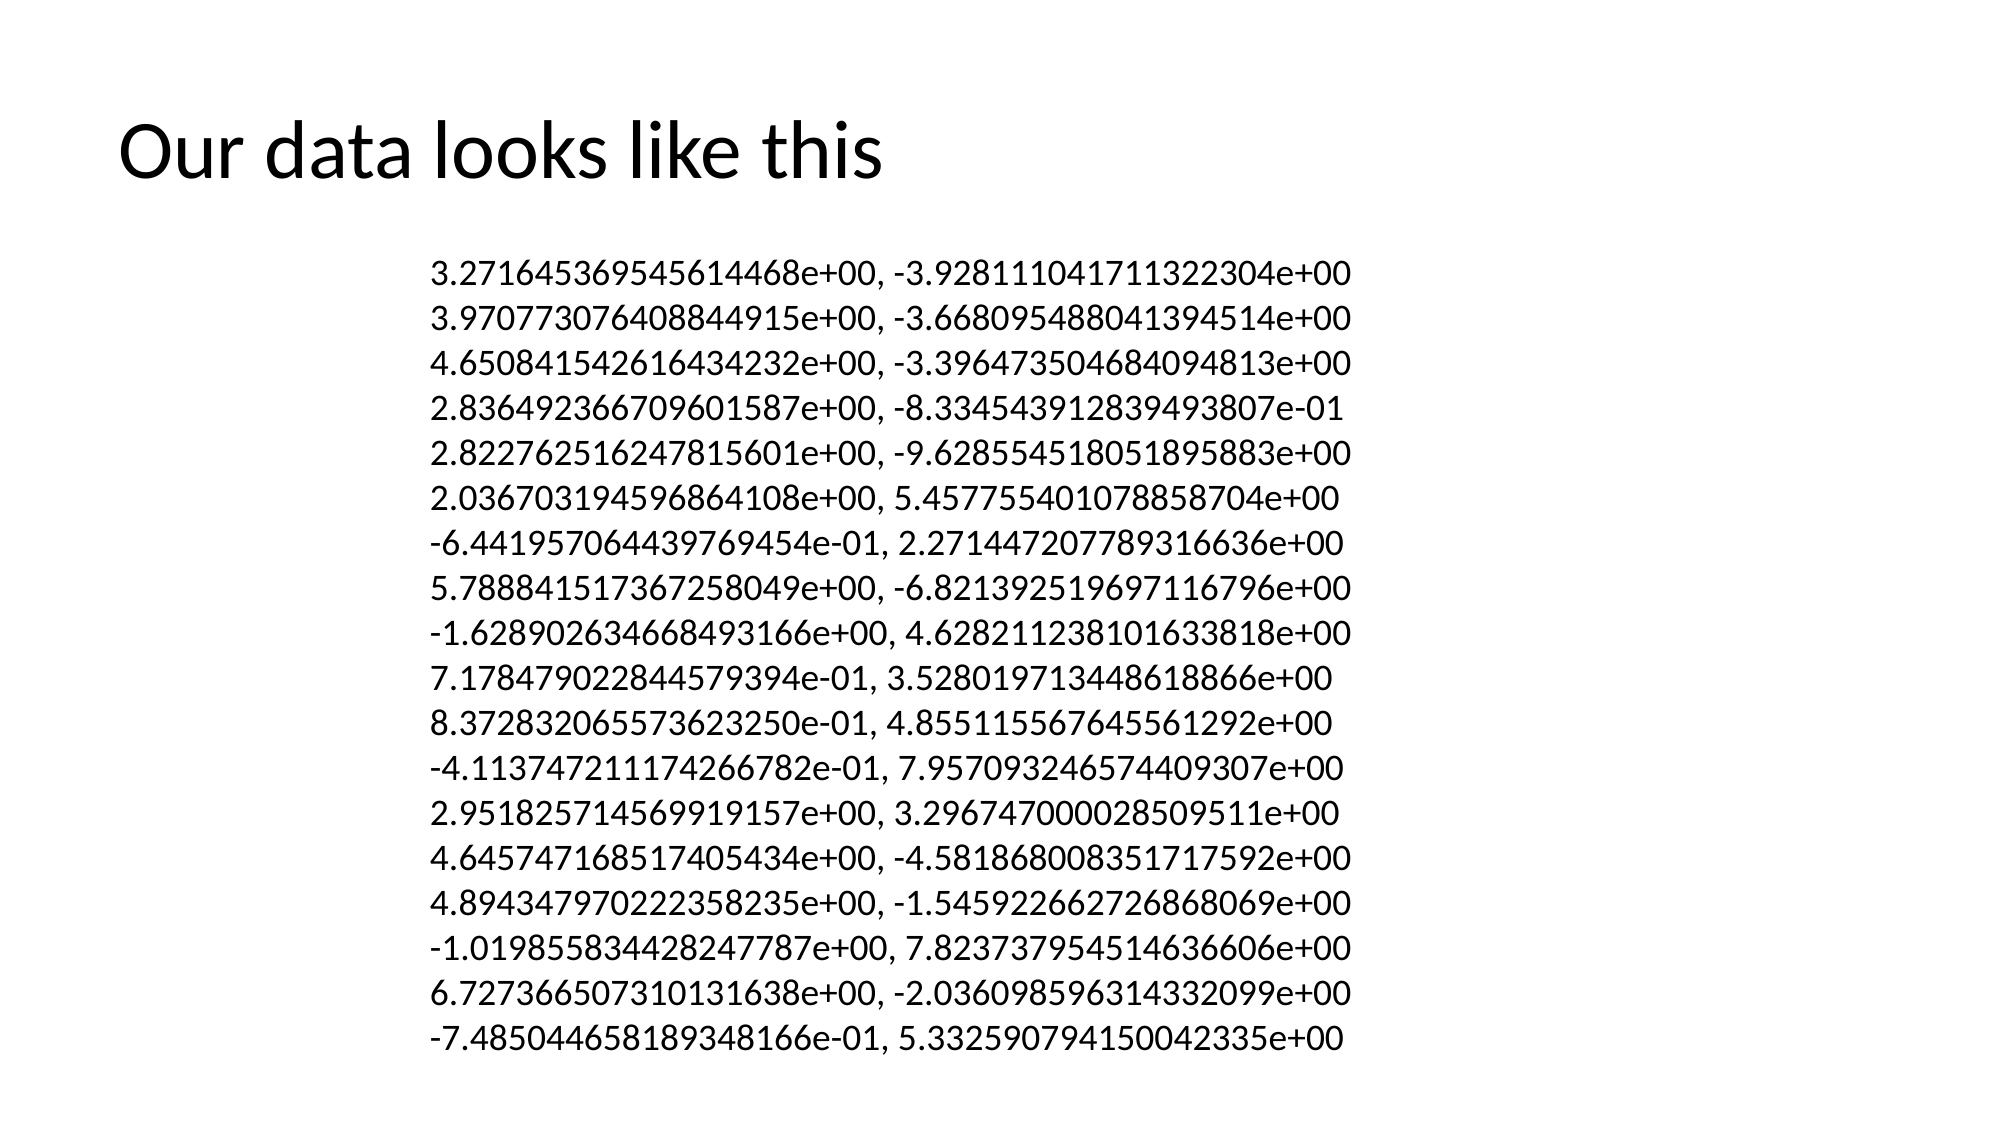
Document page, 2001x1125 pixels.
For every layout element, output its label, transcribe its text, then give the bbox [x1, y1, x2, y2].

text_box 3.271645369545614468e+00, -3.928111041711322304e+00 3.970773076408844915e+00, -3.668095488041394514e+00 4.650841542616434232e+00, -3.396473504684094813e+00 2.836492366709601587e+00, -8.334543912839493807e-01 2.822762516247815601e+00, -9.628554518051895883e+00 2.036703194596864108e+00, 5.457755401078858704e+00 -6.441957064439769454e-01, 2.271447207789316636e+00 5.788841517367258049e+00, -6.821392519697116796e+00 -1.628902634668493166e+00, 4.628211238101633818e+00 7.178479022844579394e-01, 3.528019713448618866e+00 8.372832065573623250e-01, 4.855115567645561292e+00 -4.113747211174266782e-01, 7.957093246574409307e+00 2.951825714569919157e+00, 3.296747000028509511e+00 4.645747168517405434e+00, -4.581868008351717592e+00 4.894347970222358235e+00, -1.545922662726868069e+00 -1.019855834428247787e+00, 7.823737954514636606e+00 6.727366507310131638e+00, -2.036098596314332099e+00 -7.485044658189348166e-01, 5.332590794150042335e+00 [415, 240, 1416, 1066]
text_box Our data looks like this [103, 87, 1183, 203]
